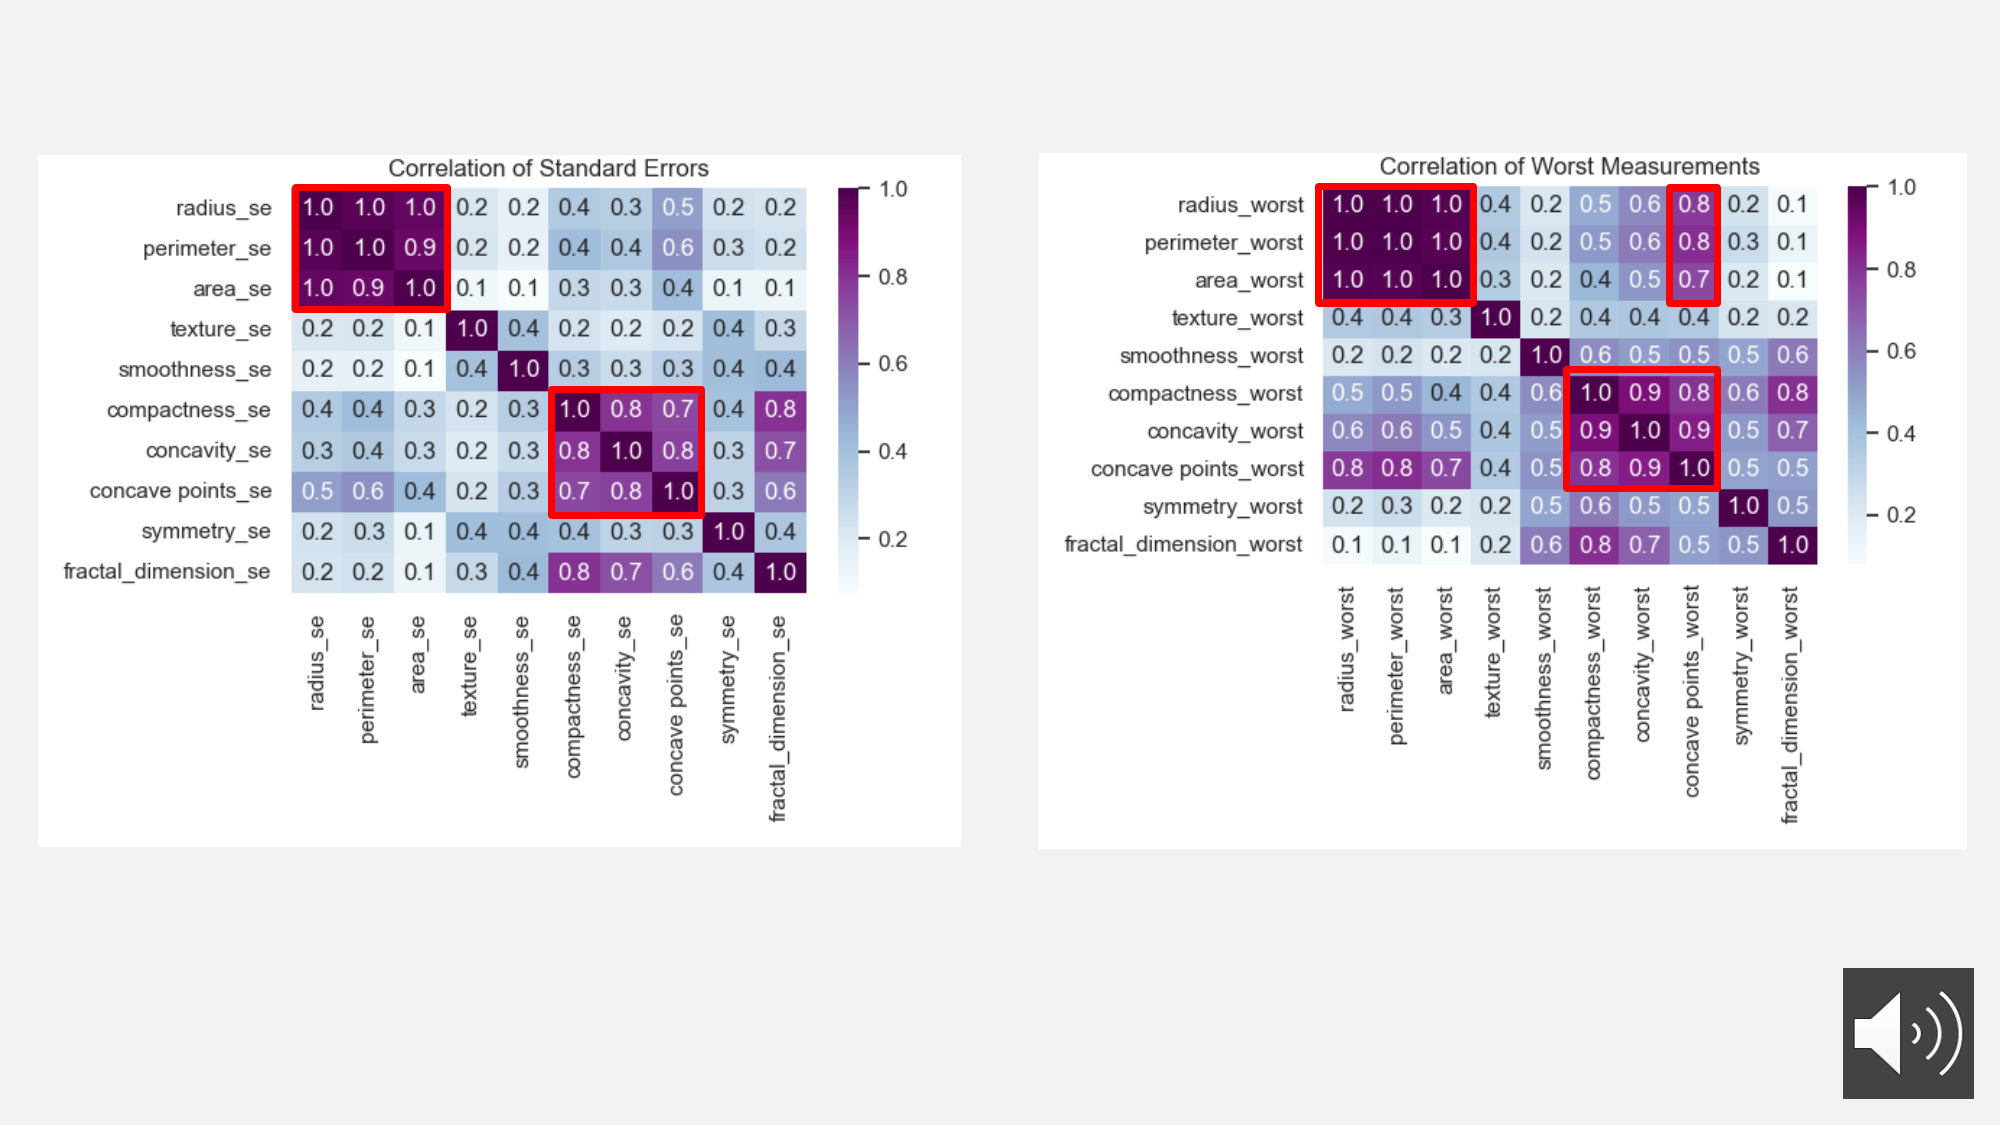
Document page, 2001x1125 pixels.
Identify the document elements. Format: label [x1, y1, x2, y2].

picture [1841, 966, 1975, 1100]
list [38, 155, 961, 847]
list [1039, 153, 1967, 849]
